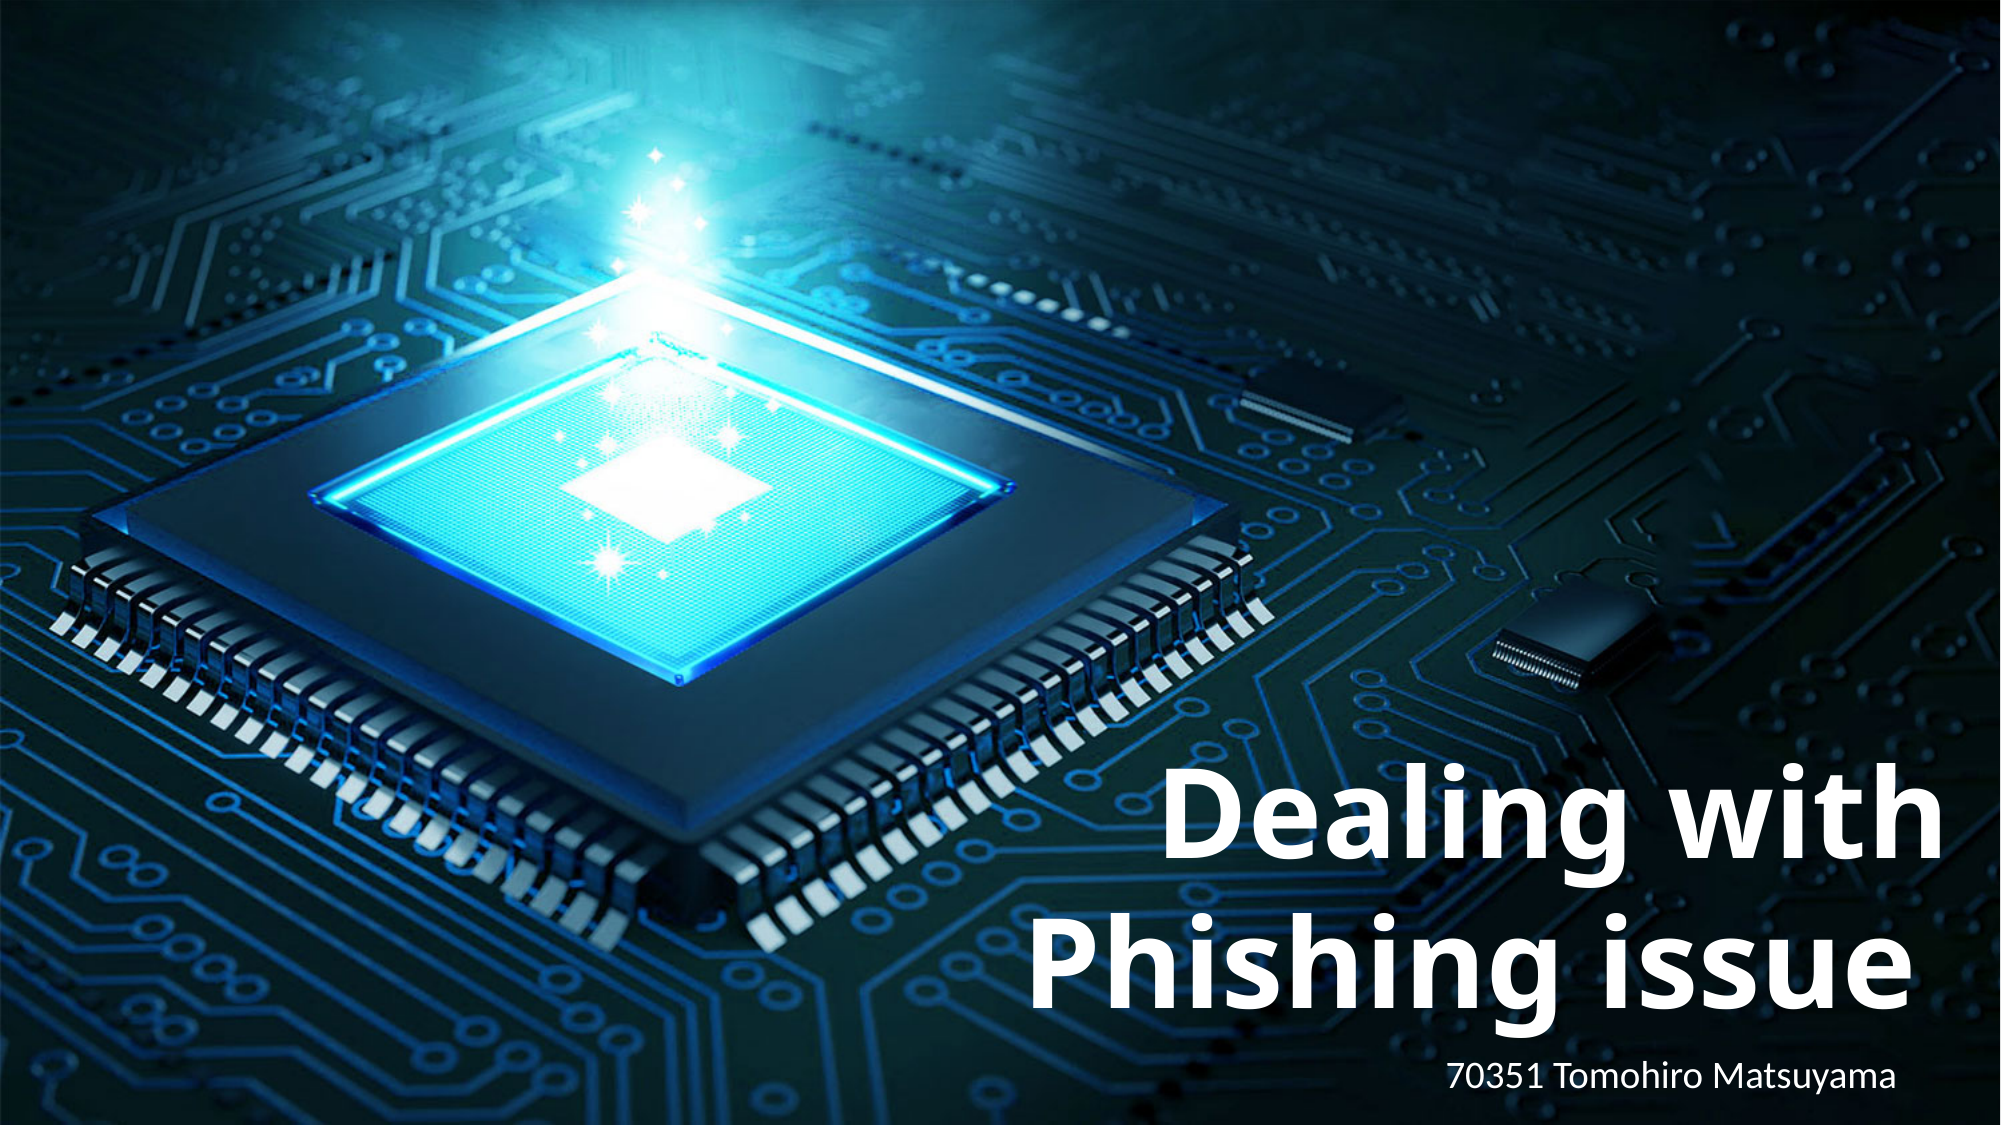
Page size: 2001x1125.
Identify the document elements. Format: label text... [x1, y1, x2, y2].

text_box 70351 Tomohiro Matsuyama [1421, 1042, 1912, 1104]
picture [0, 0, 2001, 1125]
text_box Dealing with Phishing issue [578, 725, 1965, 1041]
